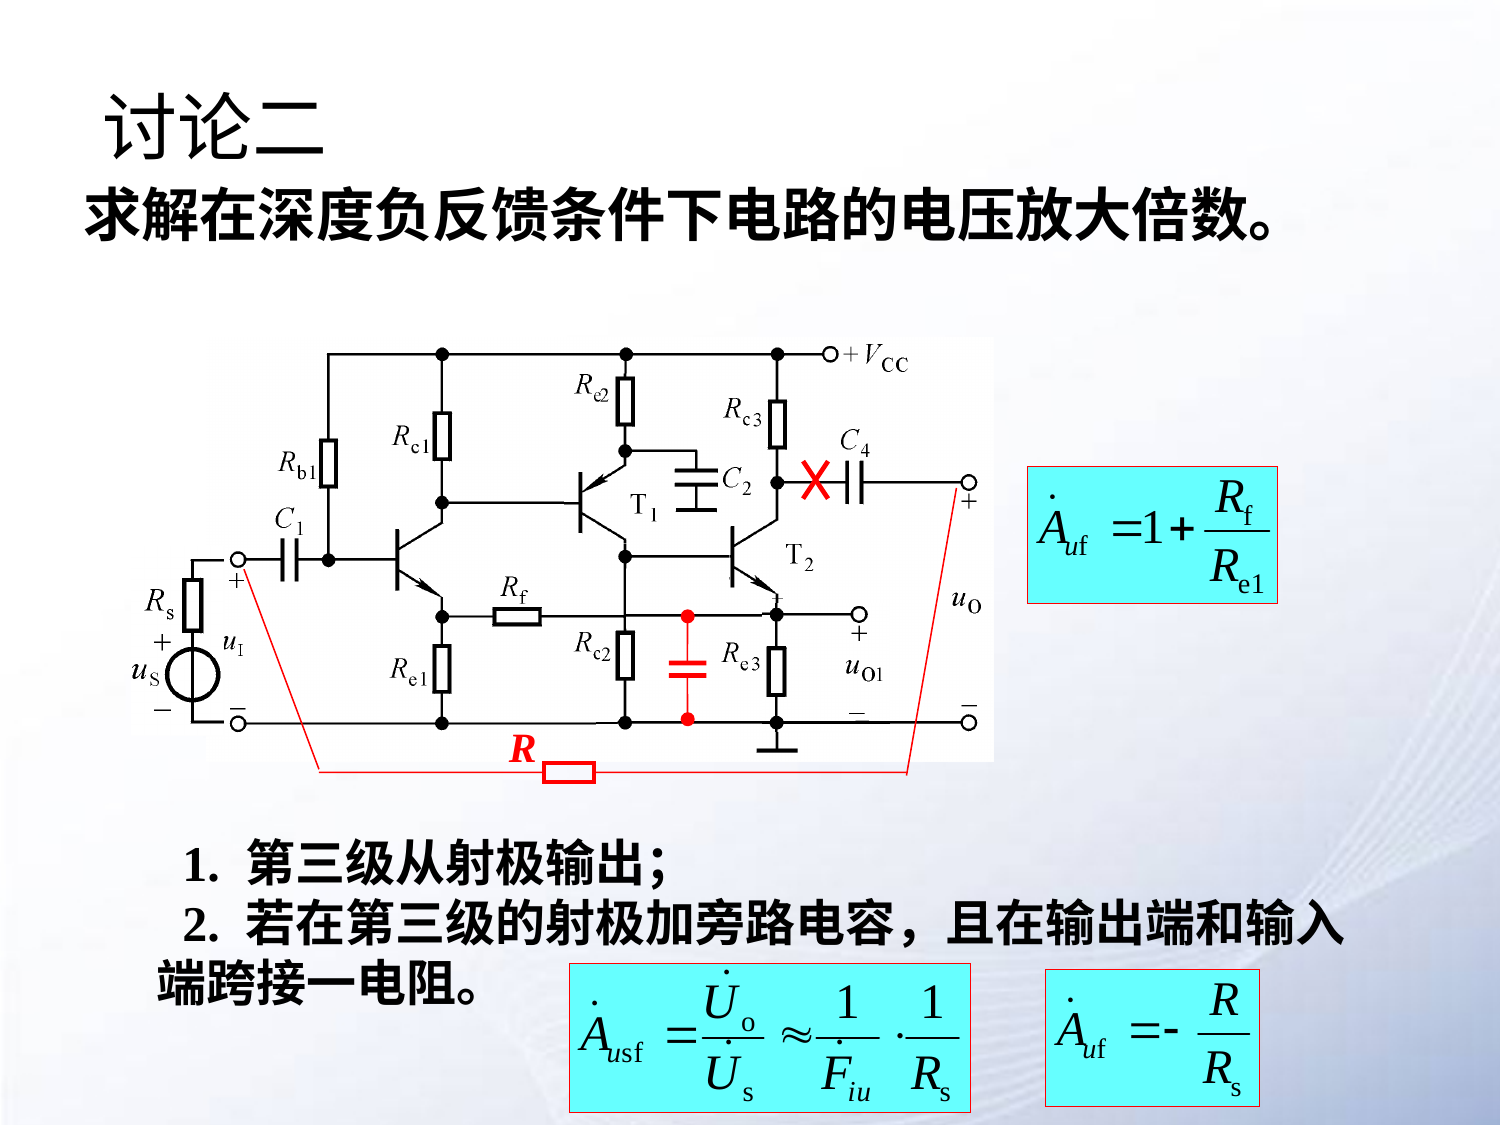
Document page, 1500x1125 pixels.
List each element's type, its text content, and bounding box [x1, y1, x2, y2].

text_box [131, 546, 224, 737]
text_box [206, 337, 995, 762]
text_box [1027, 466, 1278, 605]
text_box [802, 460, 829, 486]
picture [0, 0, 1500, 1125]
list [568, 963, 971, 1113]
text_box 1. 第三级从射极输出； 2. 若在第三级的射极加旁路电容，且在输出端和输入端跨接一电阻。 [141, 824, 1367, 1019]
title 讨论二 求解在深度负反馈条件下电路的电压放大倍数。 [52, 89, 1391, 241]
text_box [243, 487, 957, 783]
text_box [1045, 968, 1260, 1107]
